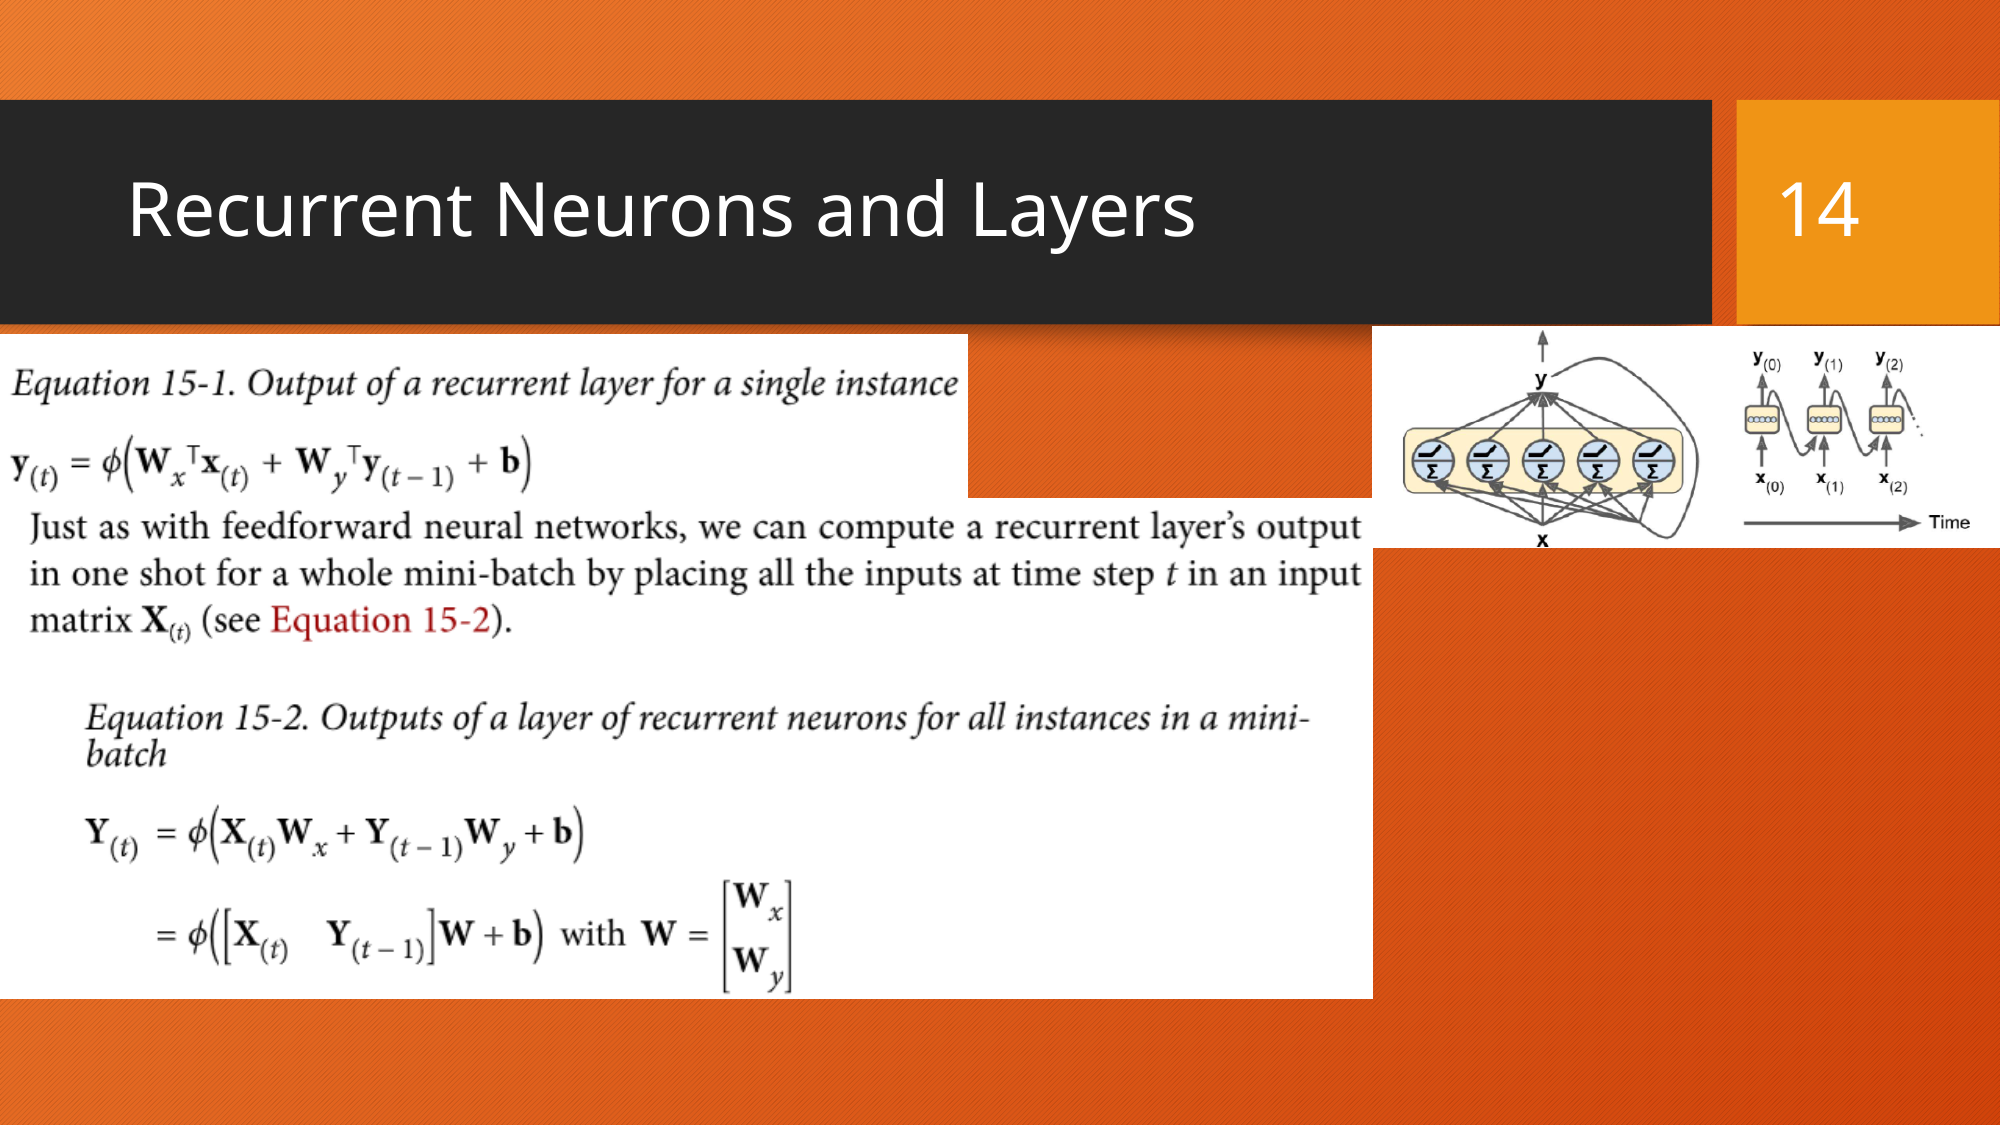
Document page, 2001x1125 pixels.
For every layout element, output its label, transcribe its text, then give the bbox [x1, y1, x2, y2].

picture [0, 325, 2000, 1000]
slide_number 14 [1760, 123, 1950, 303]
title Recurrent Neurons and Layers [111, 123, 1689, 301]
